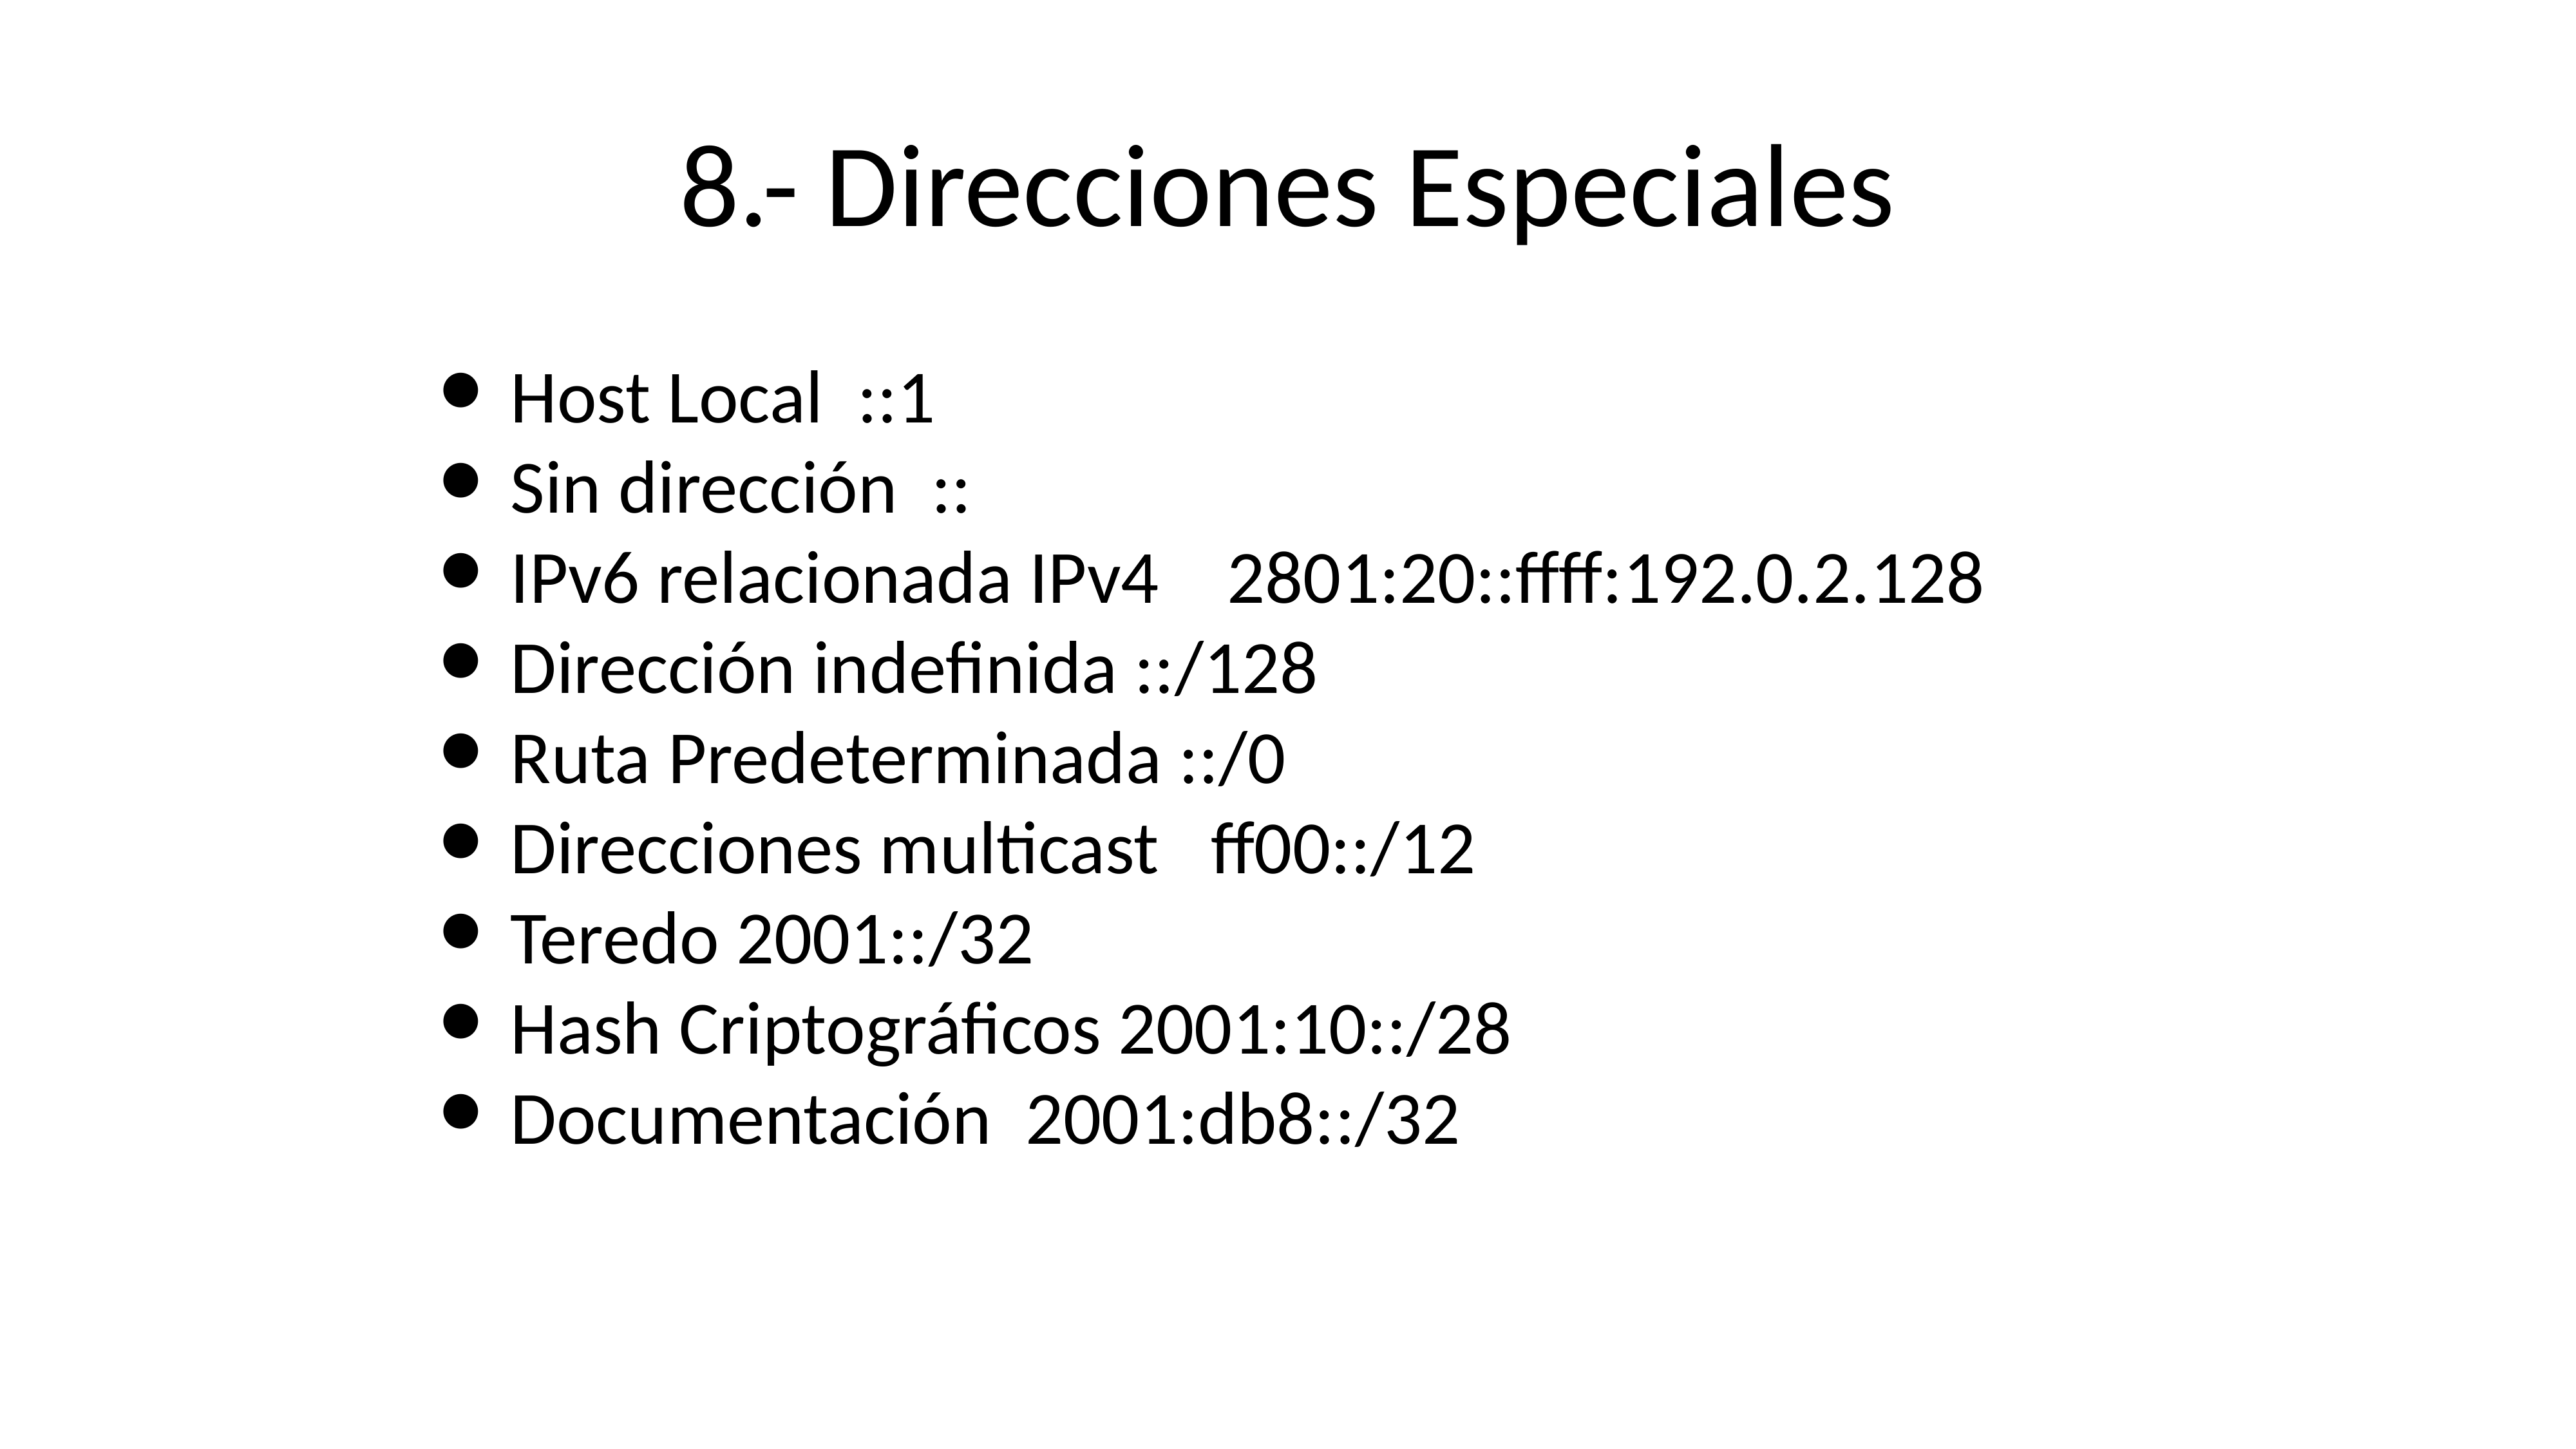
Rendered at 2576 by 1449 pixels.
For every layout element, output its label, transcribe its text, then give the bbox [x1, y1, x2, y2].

list Host Local ::1 Sin dirección :: IPv6 relacionada IPv4 2801:20::ffff:192.0.2.128 Dirección indefinida ::/128 Ruta Predeterminada ::/0 Direcciones multicast ff00::/12 Teredo 2001::/32 Hash Criptográficos 2001:10::/28 Documentación 2001:db8::/32 [418, 337, 2158, 1295]
title 8.- Direcciones Especiales [418, 57, 2158, 300]
